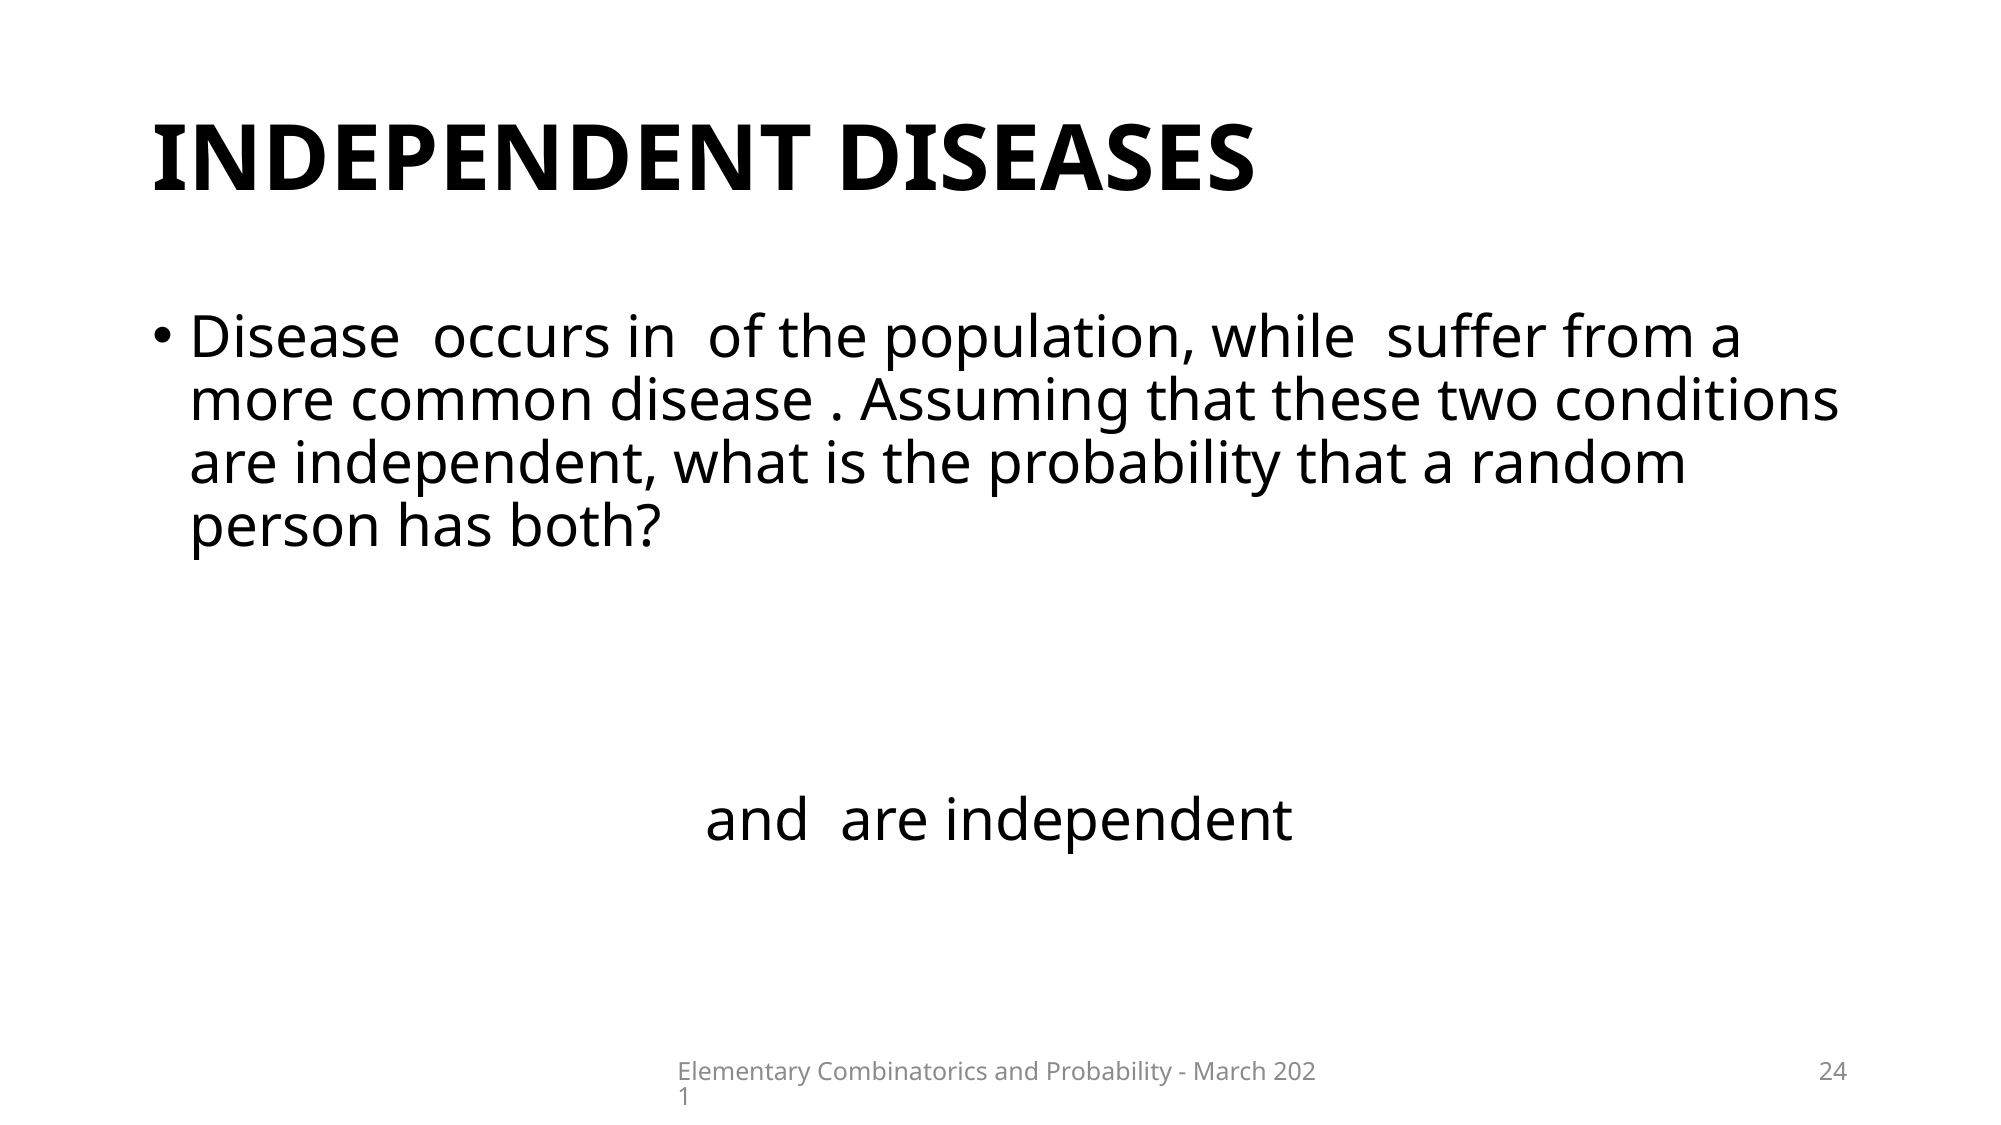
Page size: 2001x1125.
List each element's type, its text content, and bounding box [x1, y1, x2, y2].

footer Elementary Combinatorics and Probability - March 2021 [662, 1042, 1338, 1103]
title Independent diseases [137, 52, 1863, 270]
slide_number 24 [1412, 1042, 1863, 1103]
